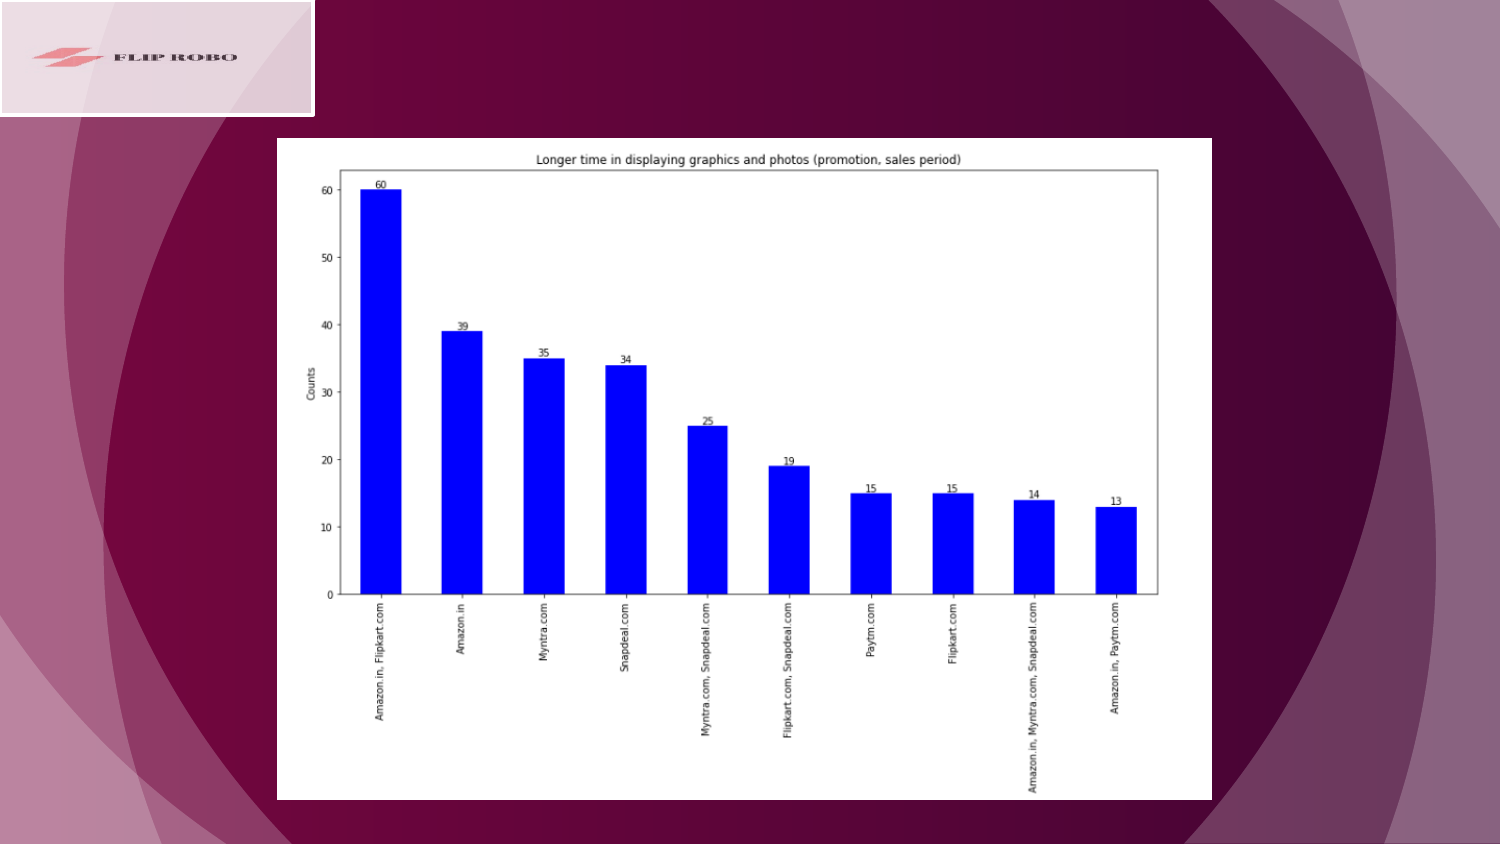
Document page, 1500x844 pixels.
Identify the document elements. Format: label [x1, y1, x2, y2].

picture [277, 138, 1213, 801]
